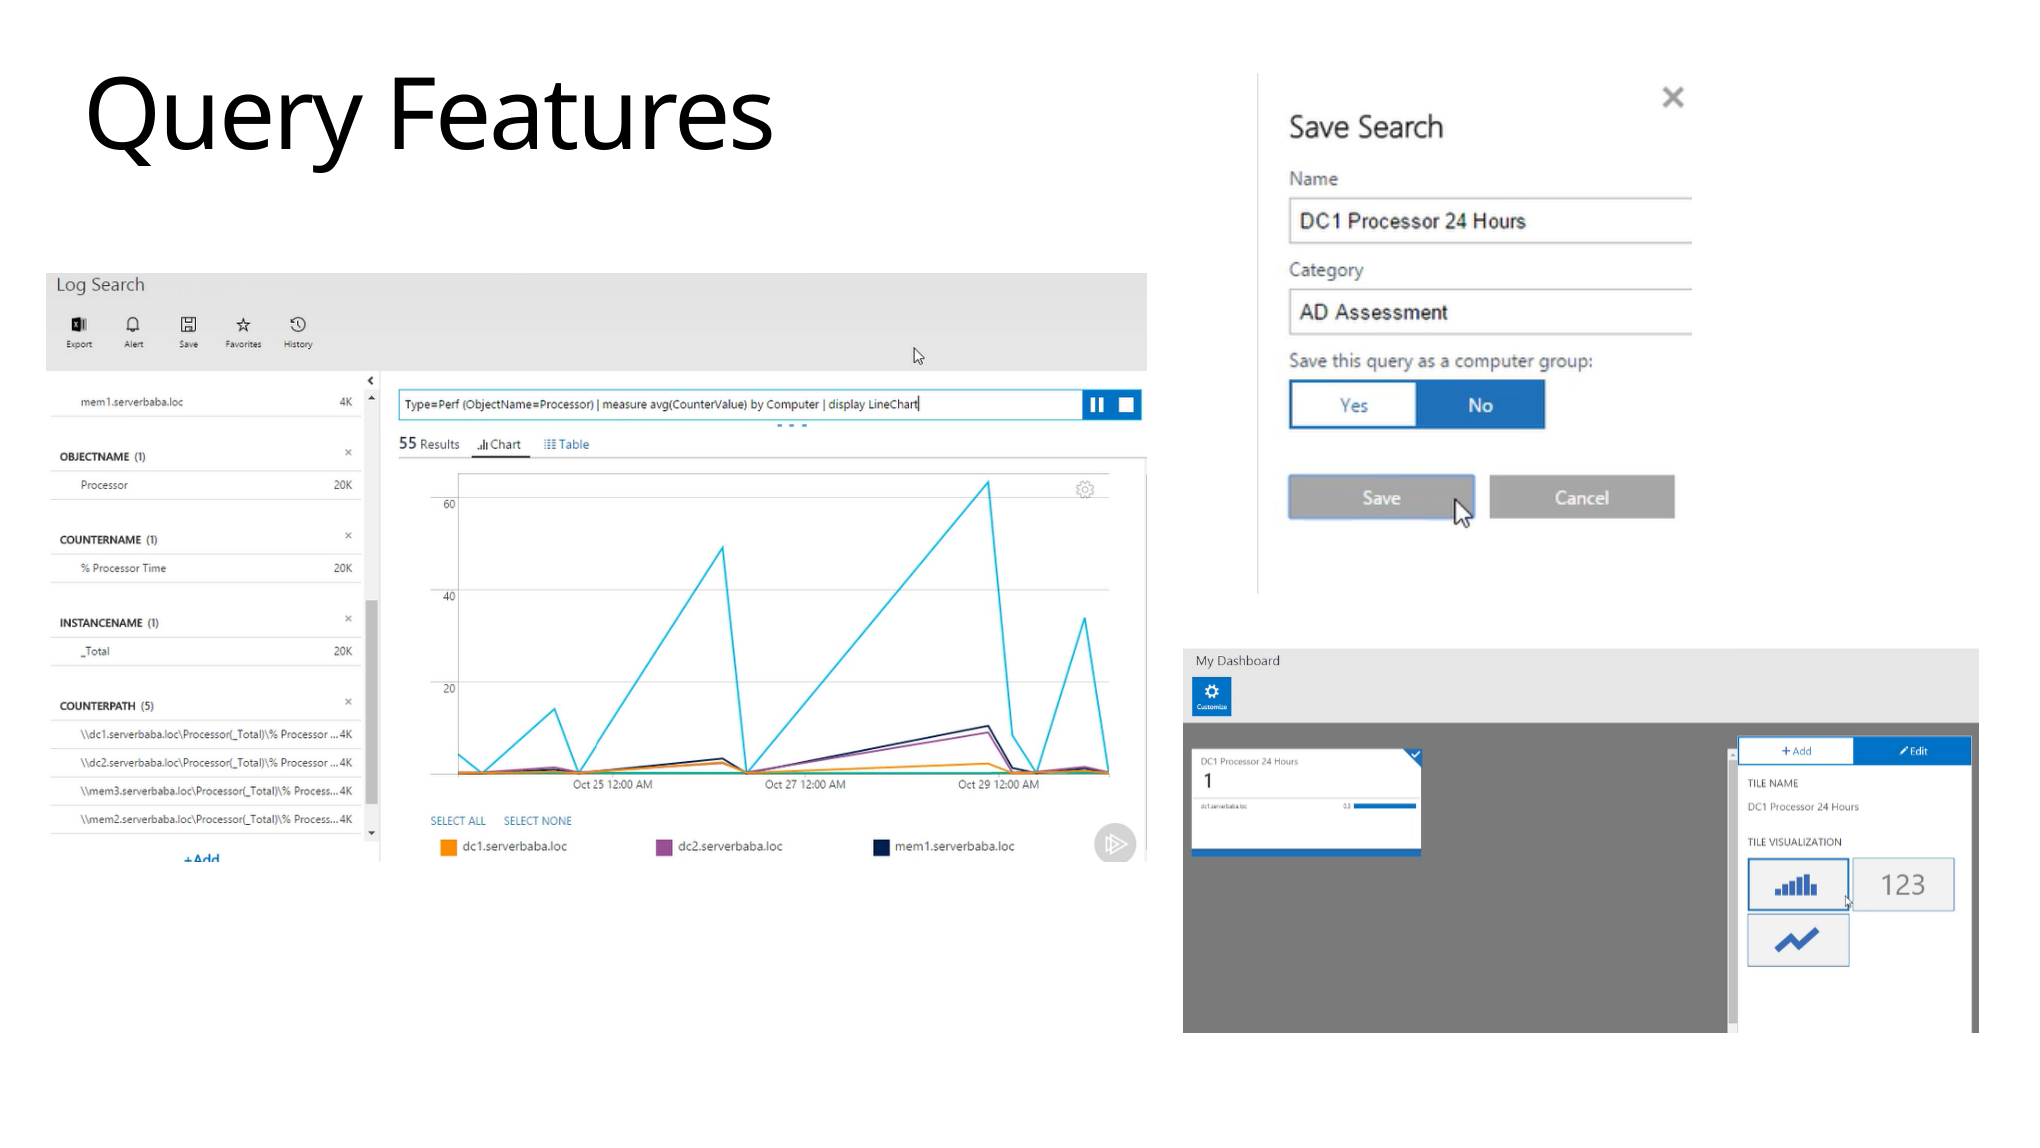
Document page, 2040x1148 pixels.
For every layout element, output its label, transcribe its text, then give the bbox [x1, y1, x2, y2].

picture [1257, 73, 1692, 595]
picture [45, 273, 1147, 862]
picture [1182, 648, 1979, 1033]
title Query Features [60, 48, 1980, 199]
